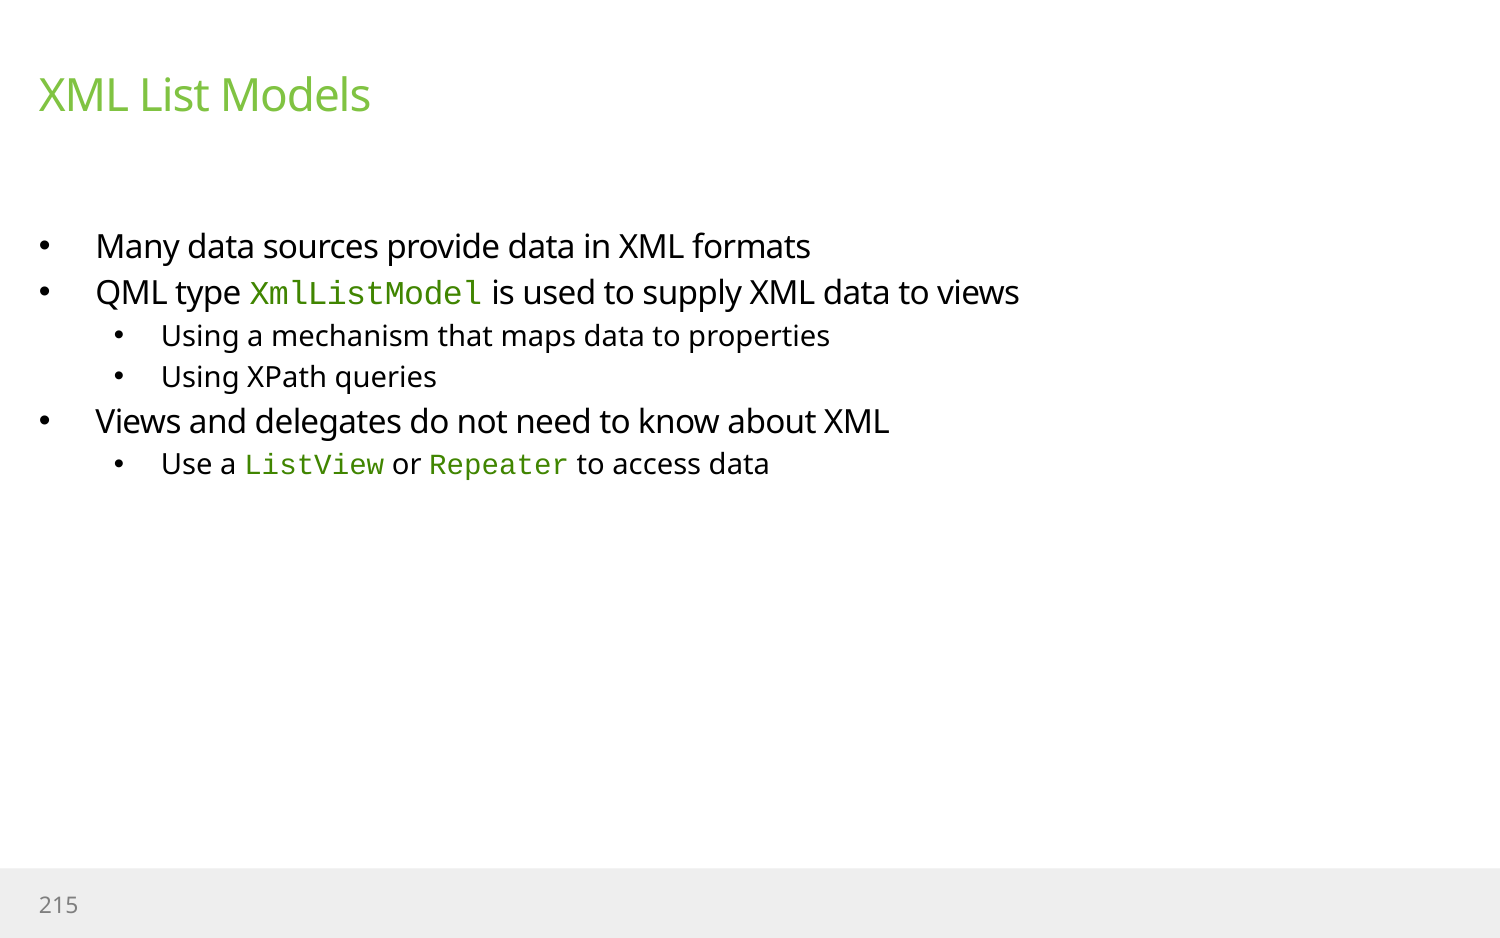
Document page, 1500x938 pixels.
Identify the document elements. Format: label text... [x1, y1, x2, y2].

title XML List Models [39, 66, 1052, 196]
slide_number 215 [39, 892, 410, 921]
list Many data sources provide data in XML formats QML type XmlListModel is used to supply XML data to views Using a mechanism that maps data to properties Using XPath queries Views and delegates do not need to know about XML Use a ListView or Repeater to access data [39, 224, 1461, 846]
